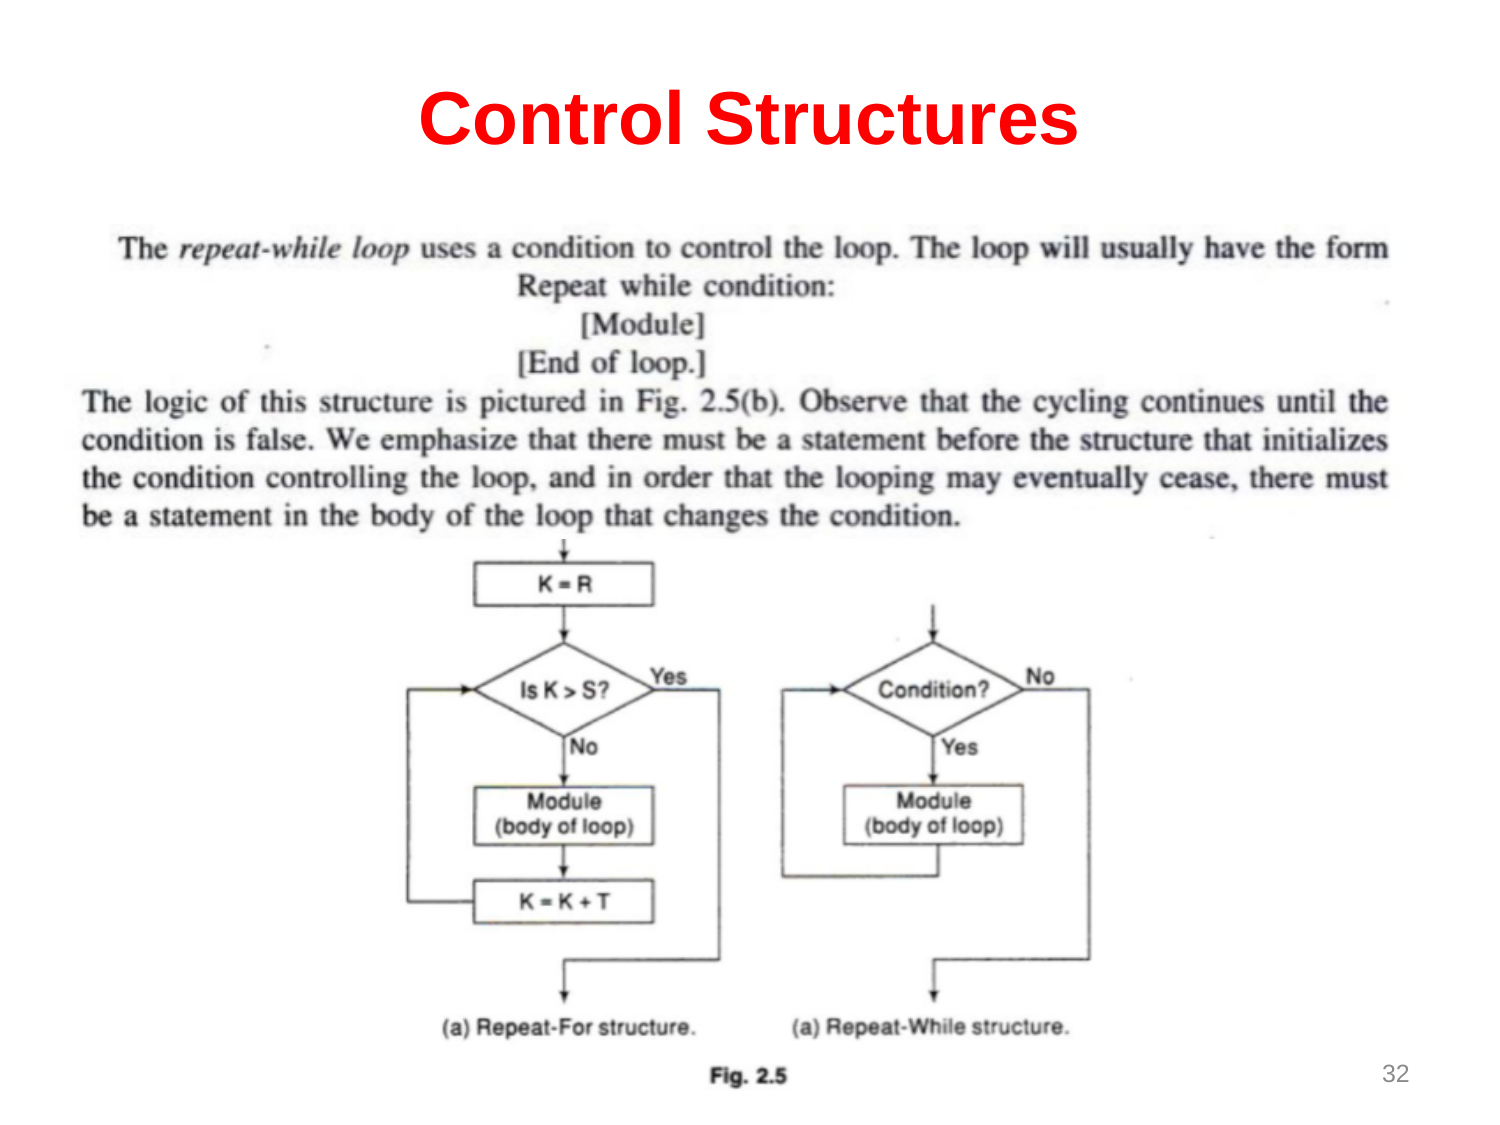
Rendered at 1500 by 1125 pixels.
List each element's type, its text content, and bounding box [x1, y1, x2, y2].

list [64, 207, 1405, 540]
title Control Structures [75, 45, 1425, 185]
picture [331, 540, 1169, 1125]
slide_number 32 [1174, 1042, 1425, 1103]
